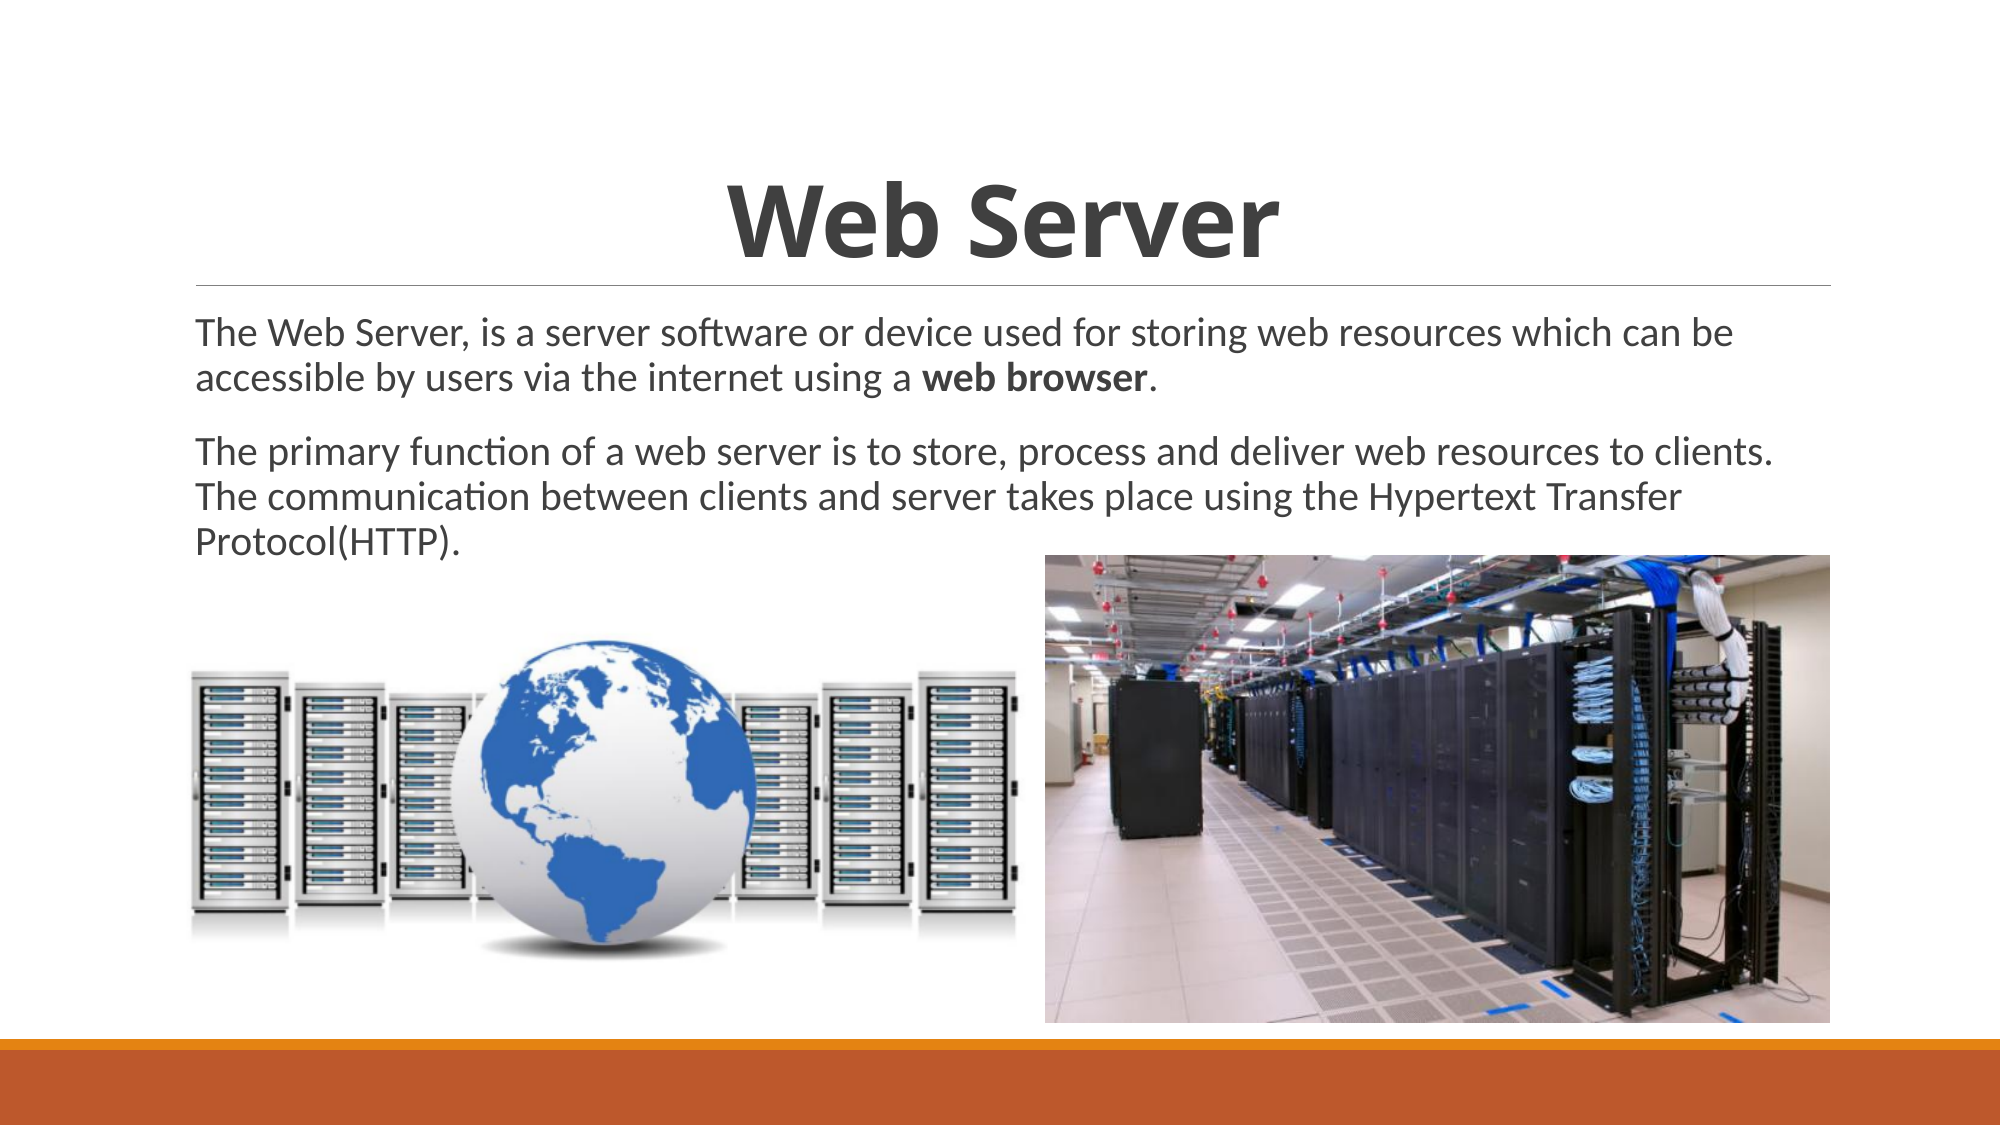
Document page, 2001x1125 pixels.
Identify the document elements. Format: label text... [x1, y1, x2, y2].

list The Web Server, is a server software or device used for storing web resources which can be accessible by users via the internet using a web browser. The primary function of a web server is to store, process and deliver web resources to clients. The communication between clients and server takes place using the Hypertext Transfer Protocol(HTTP). [180, 302, 1830, 587]
title Web Server [180, 47, 1830, 285]
picture [1044, 555, 1831, 1024]
picture [179, 603, 1028, 977]
